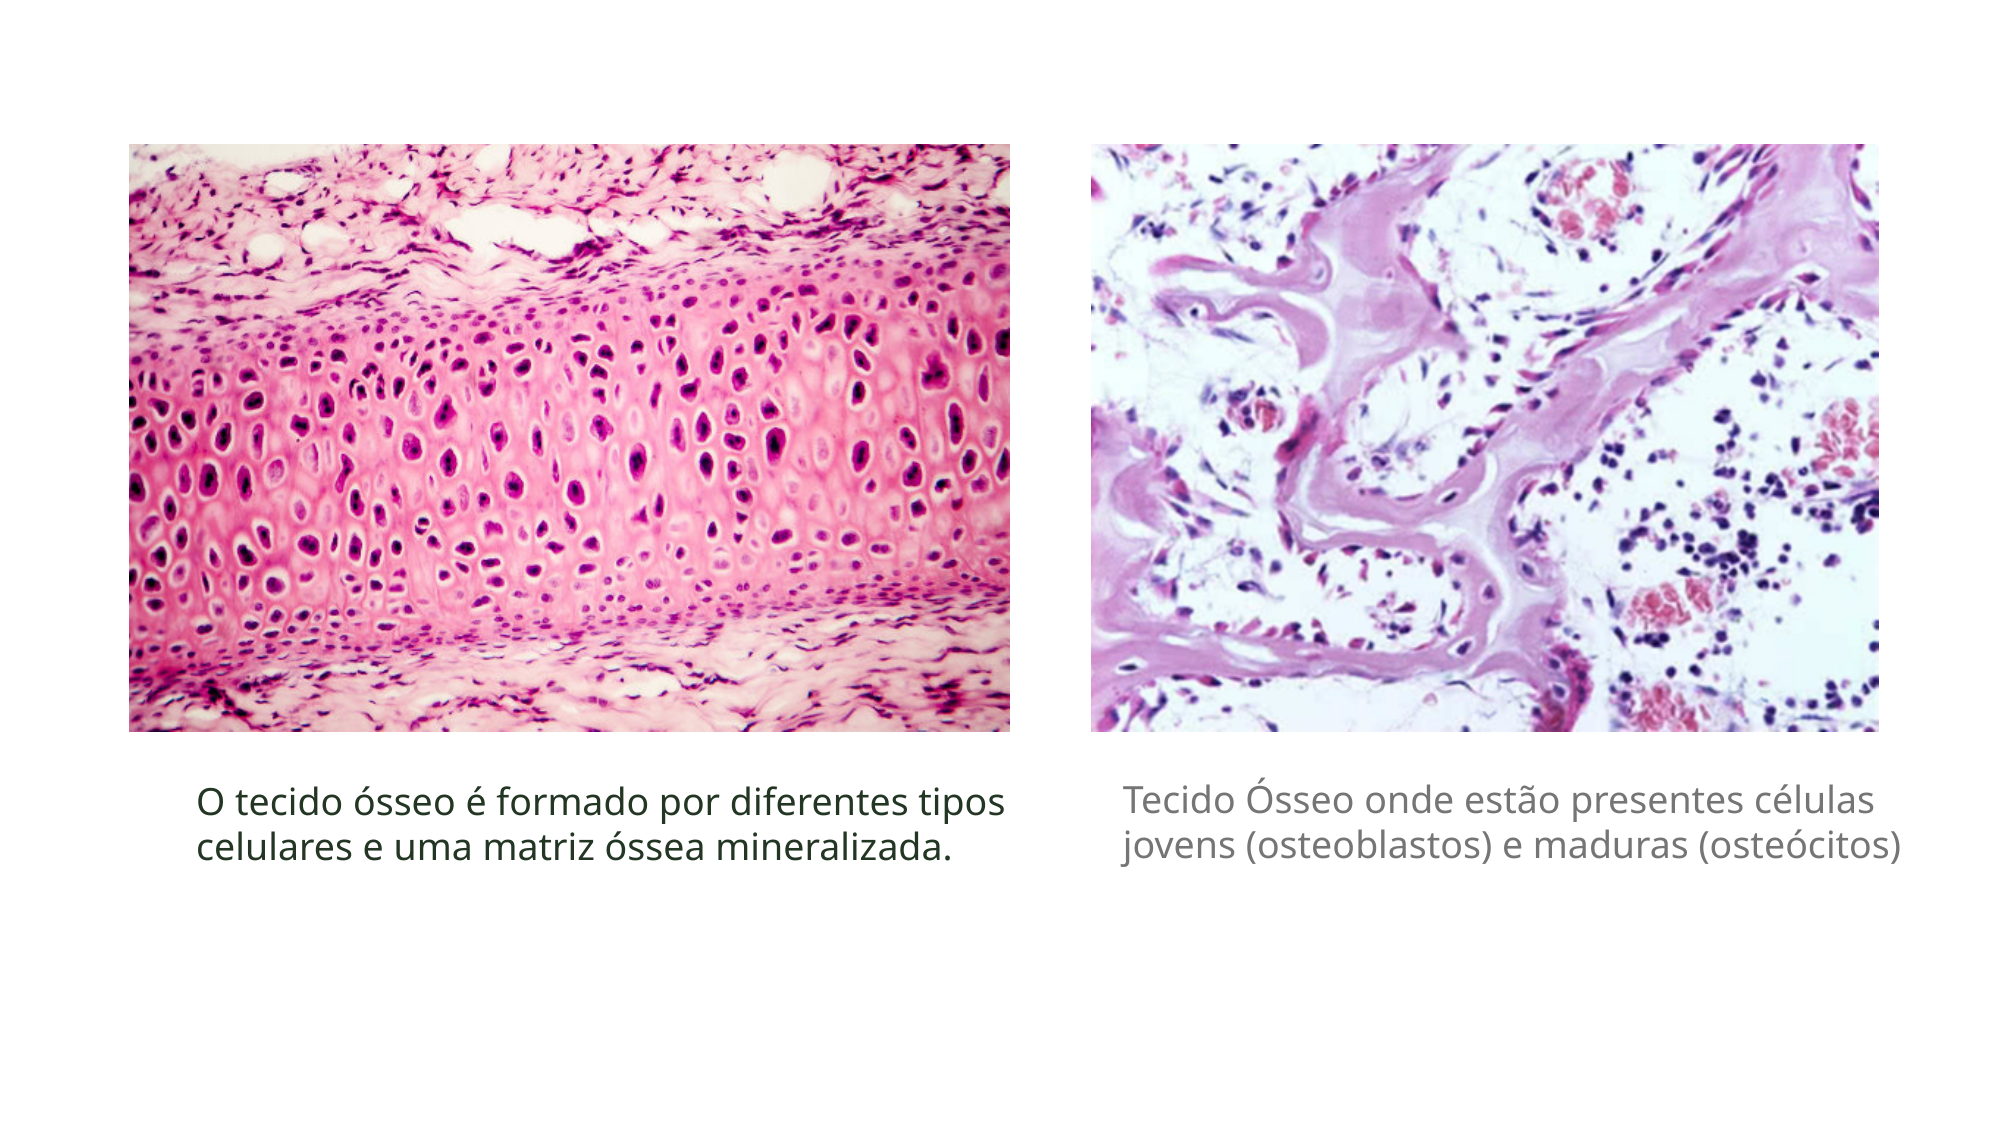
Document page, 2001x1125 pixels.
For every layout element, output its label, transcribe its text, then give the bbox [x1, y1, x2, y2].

text_box Tecido Ósseo onde estão presentes células jovens (osteoblastos) e maduras (osteócitos) [1107, 768, 1932, 874]
text_box O tecido ósseo é formado por diferentes tipos celulares e uma matriz óssea mineralizada. [181, 770, 1062, 876]
picture [129, 144, 1010, 732]
picture [1091, 144, 1879, 732]
